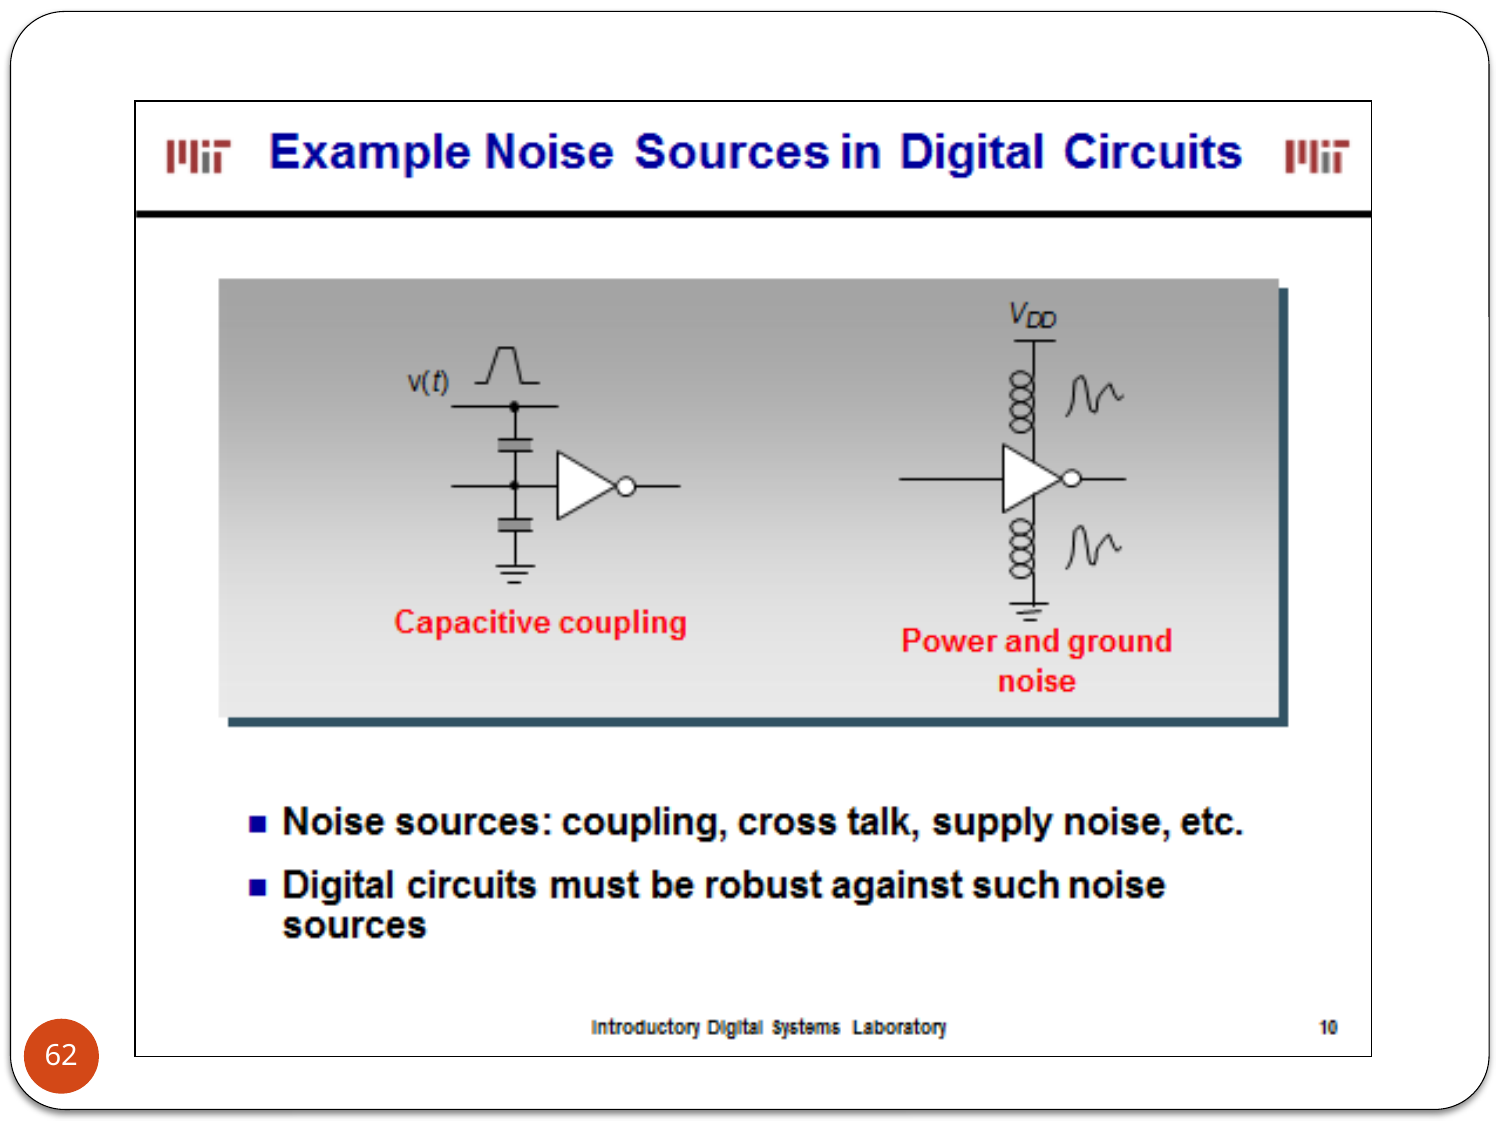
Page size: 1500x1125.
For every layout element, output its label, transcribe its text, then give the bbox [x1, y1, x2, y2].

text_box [135, 101, 1372, 1056]
slide_number 62 [23, 1018, 99, 1094]
